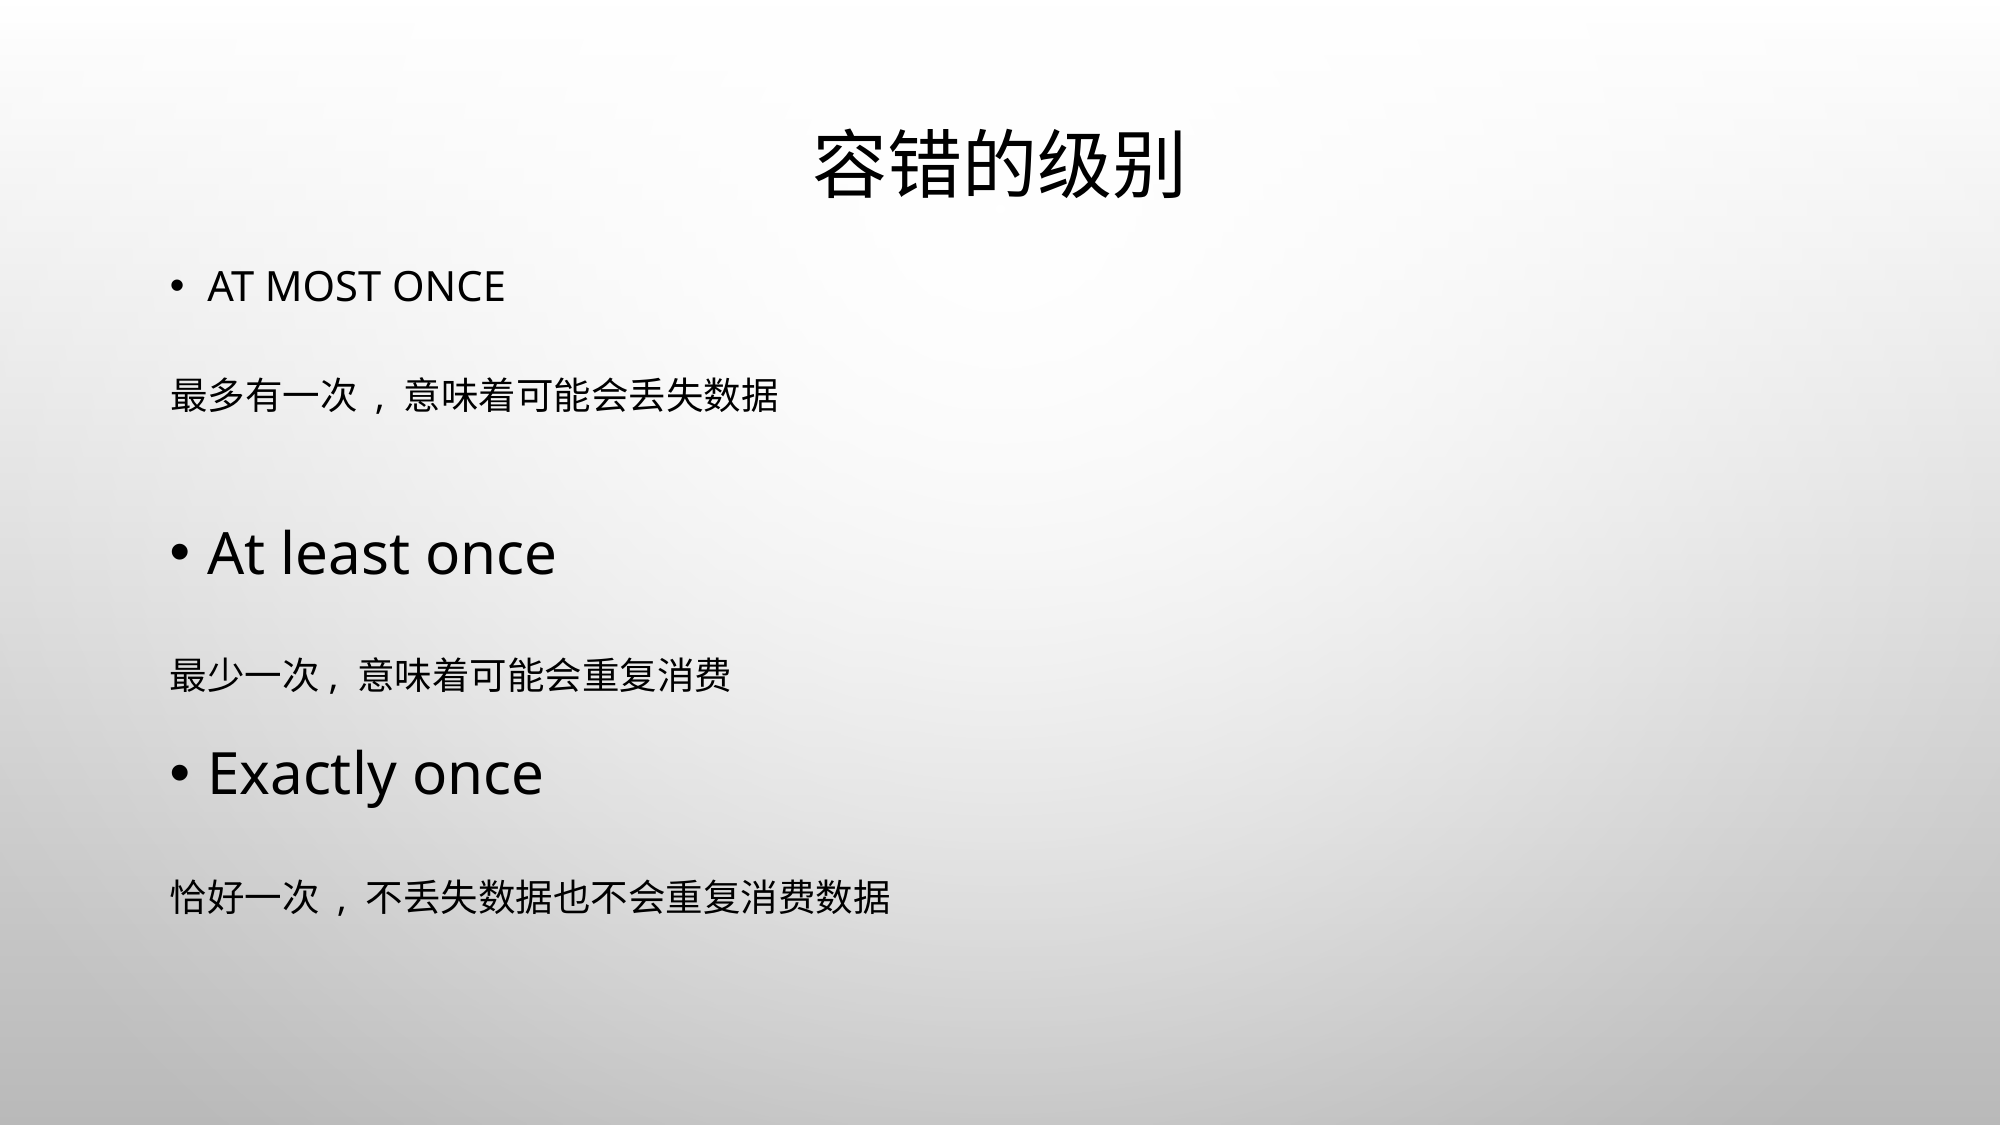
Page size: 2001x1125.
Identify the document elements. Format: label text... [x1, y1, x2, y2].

text_box Exactly once [154, 736, 1880, 824]
picture [0, 0, 2000, 1125]
text_box At least once [154, 516, 1880, 603]
text_box 最多有一次 , 意味着可能会丢失数据 [155, 364, 1087, 425]
list At most once [154, 242, 1880, 330]
text_box 恰好一次 , 不丢失数据也不会重复消费数据 [154, 866, 1091, 927]
title 容错的级别 [137, 59, 1863, 278]
text_box 最少一次, 意味着可能会重复消费 [154, 644, 940, 705]
